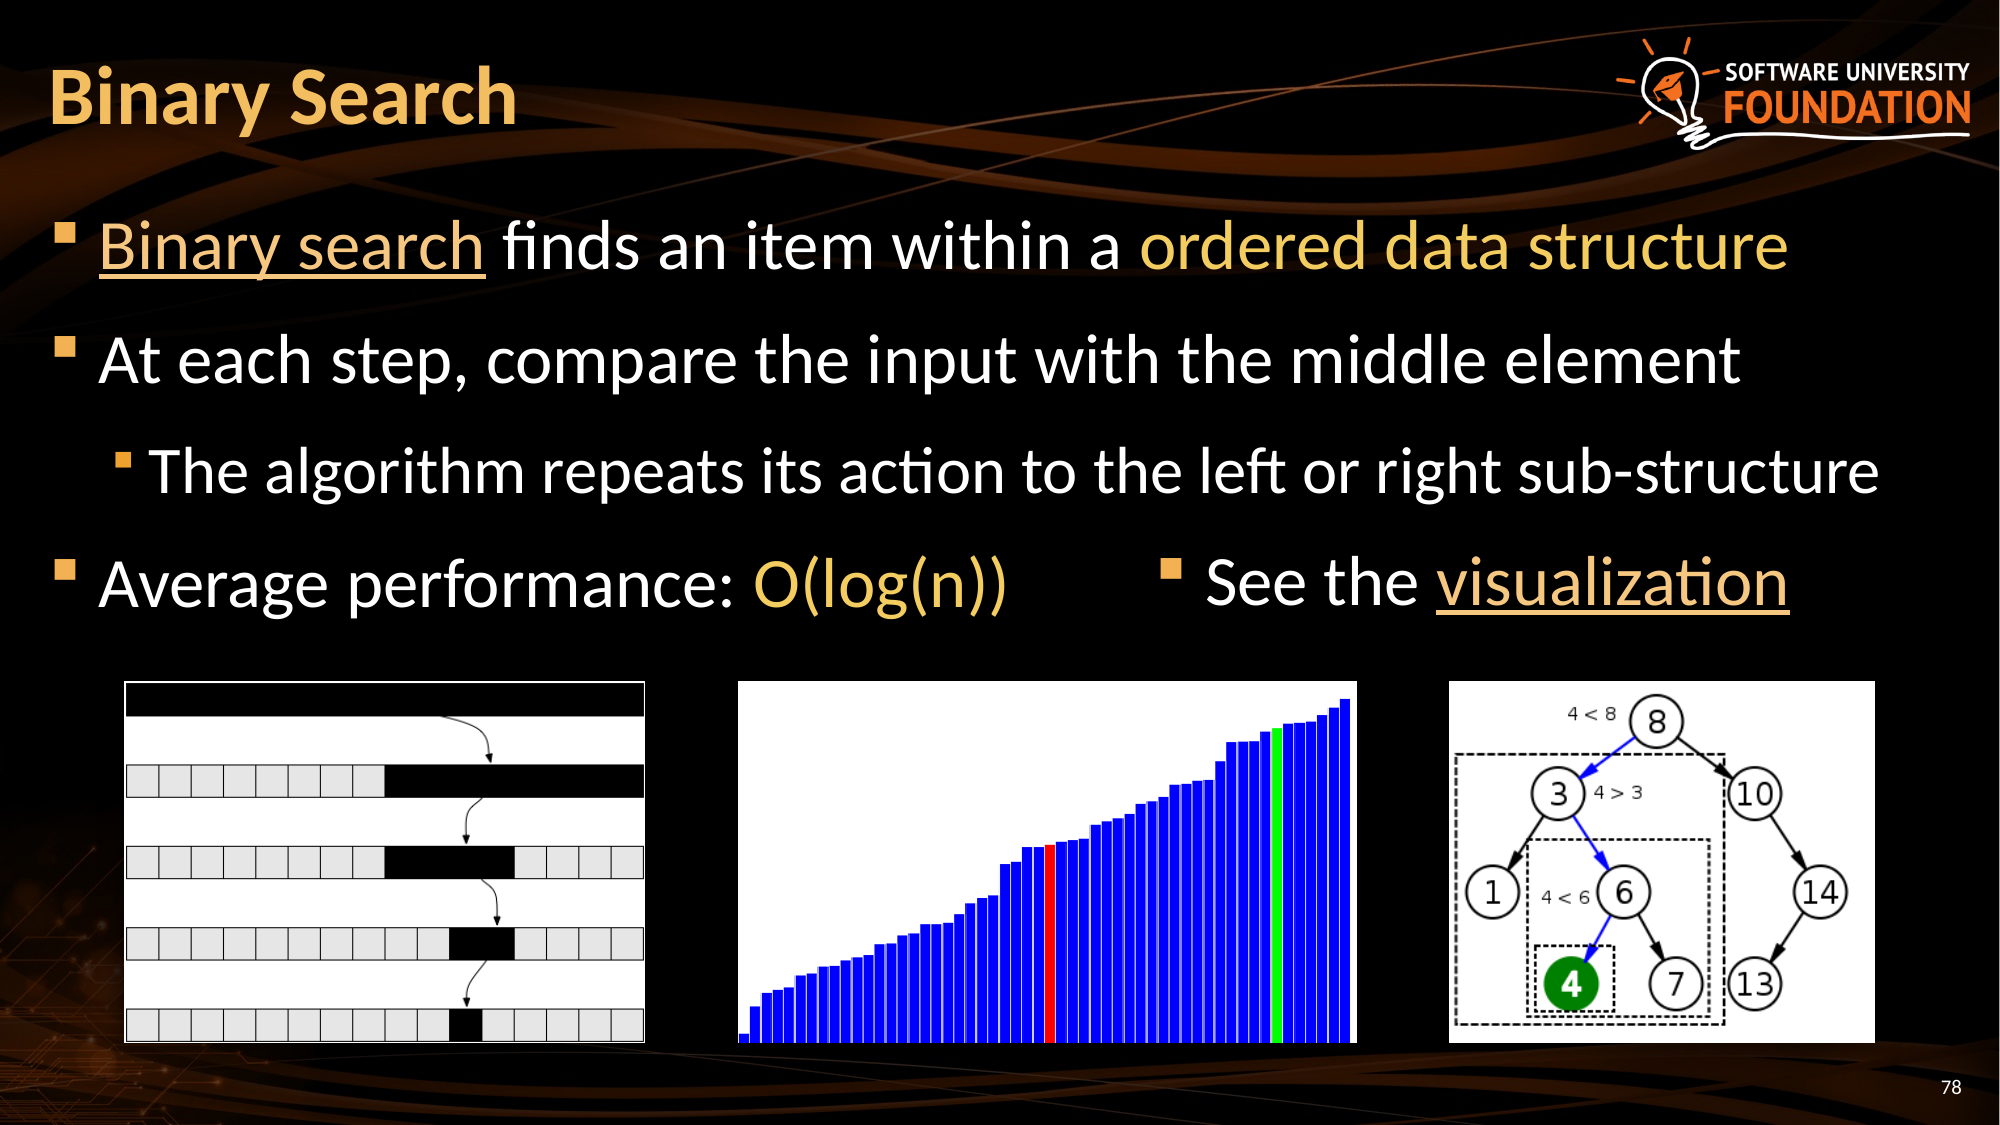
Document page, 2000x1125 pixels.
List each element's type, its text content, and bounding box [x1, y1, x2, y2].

text_box See the visualization [1140, 523, 1805, 628]
list Binary search finds an item within a ordered data structure At each step, compare the input with the middle element The algorithm repeats its action to the left or right sub-structure Average performance: O(log(n)) [31, 188, 1968, 1103]
title Binary Search [30, 6, 1602, 189]
picture [0, 0, 2000, 1125]
